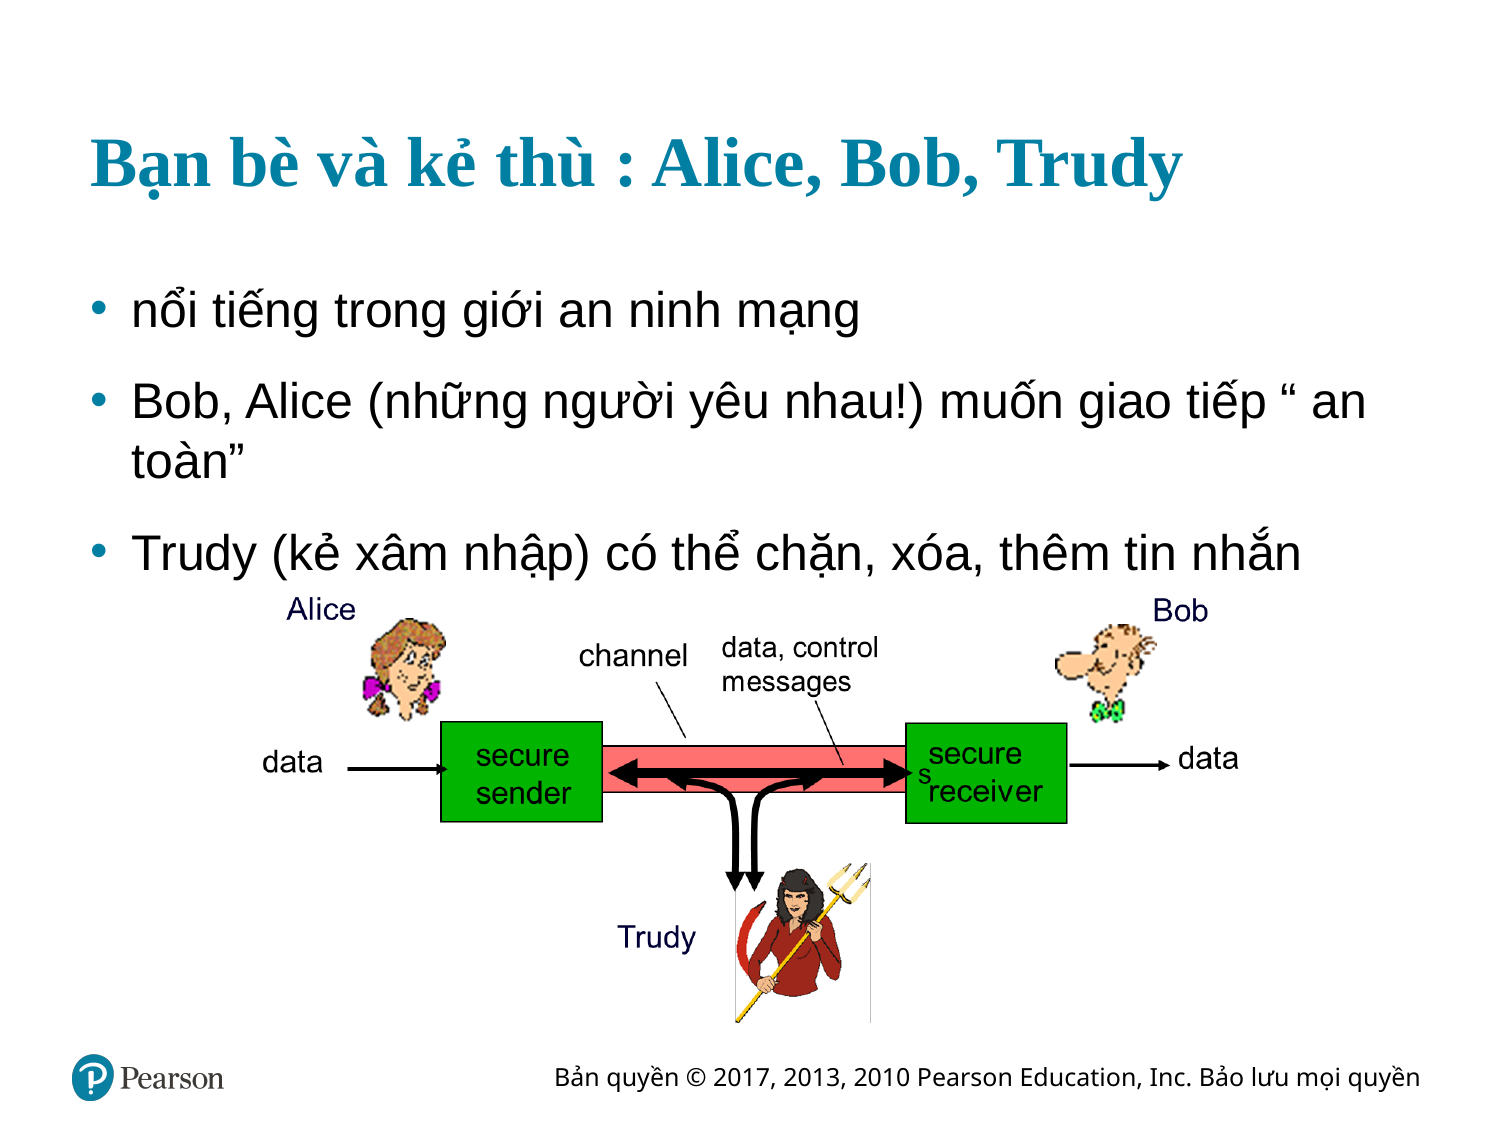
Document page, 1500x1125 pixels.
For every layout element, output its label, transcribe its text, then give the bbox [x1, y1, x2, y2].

picture [72, 1054, 88, 1070]
picture [72, 1087, 83, 1101]
picture [242, 578, 1258, 1023]
picture [98, 1054, 224, 1101]
picture [80, 1063, 106, 1088]
list nổi tiếng trong giới an ninh mạng Bob, Alice (những người yêu nhau!) muốn giao tiếp “ an toàn” Trudy (kẻ xâm nhập) có thể chặn, xóa, thêm tin nhắn [75, 262, 1425, 542]
title Bạn bè và kẻ thù : Alice, Bob, Trudy [75, 35, 1425, 216]
